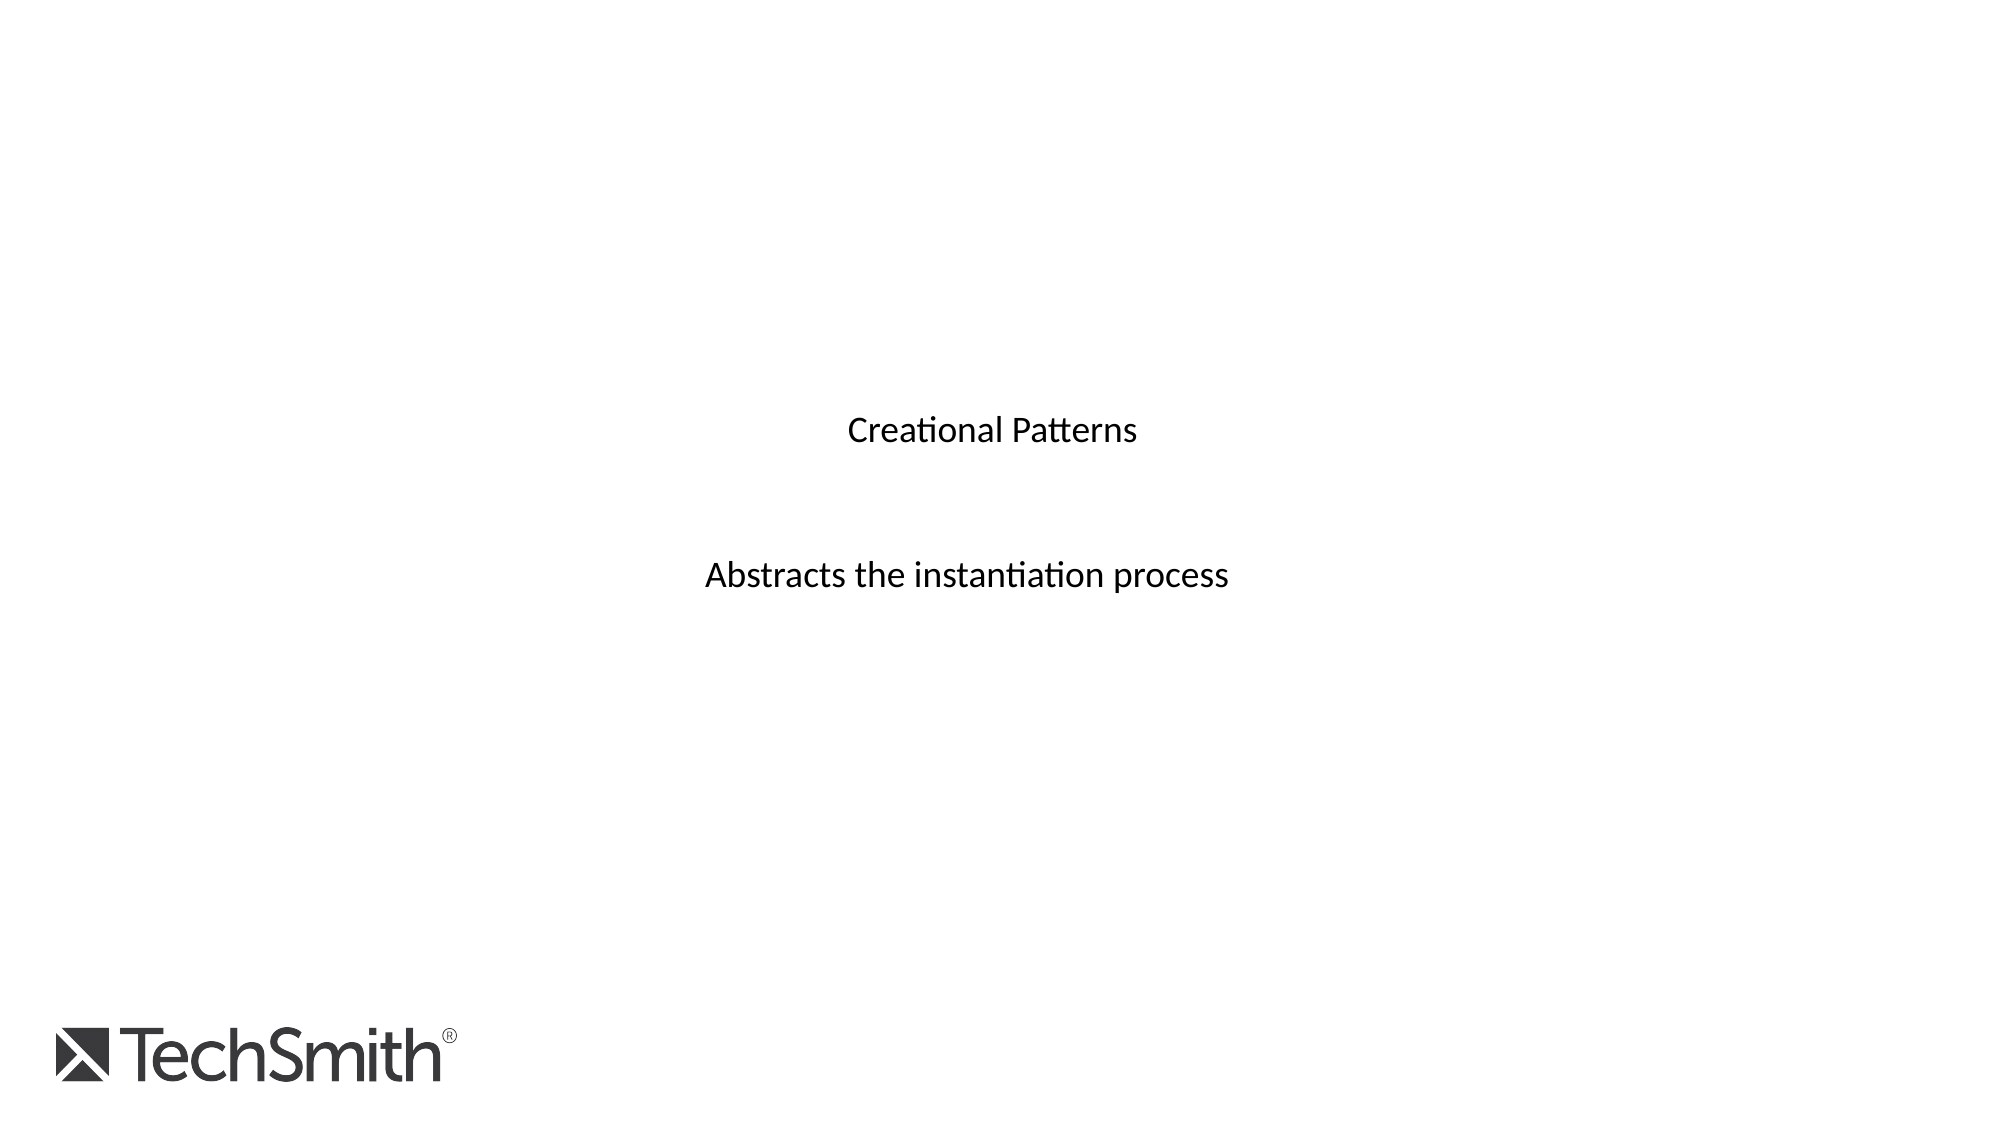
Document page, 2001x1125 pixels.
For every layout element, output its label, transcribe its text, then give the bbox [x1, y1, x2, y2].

picture [56, 1027, 457, 1082]
title Creational Patterns [25, 397, 1961, 790]
subtitle Abstracts the instantiation process [217, 542, 1718, 814]
